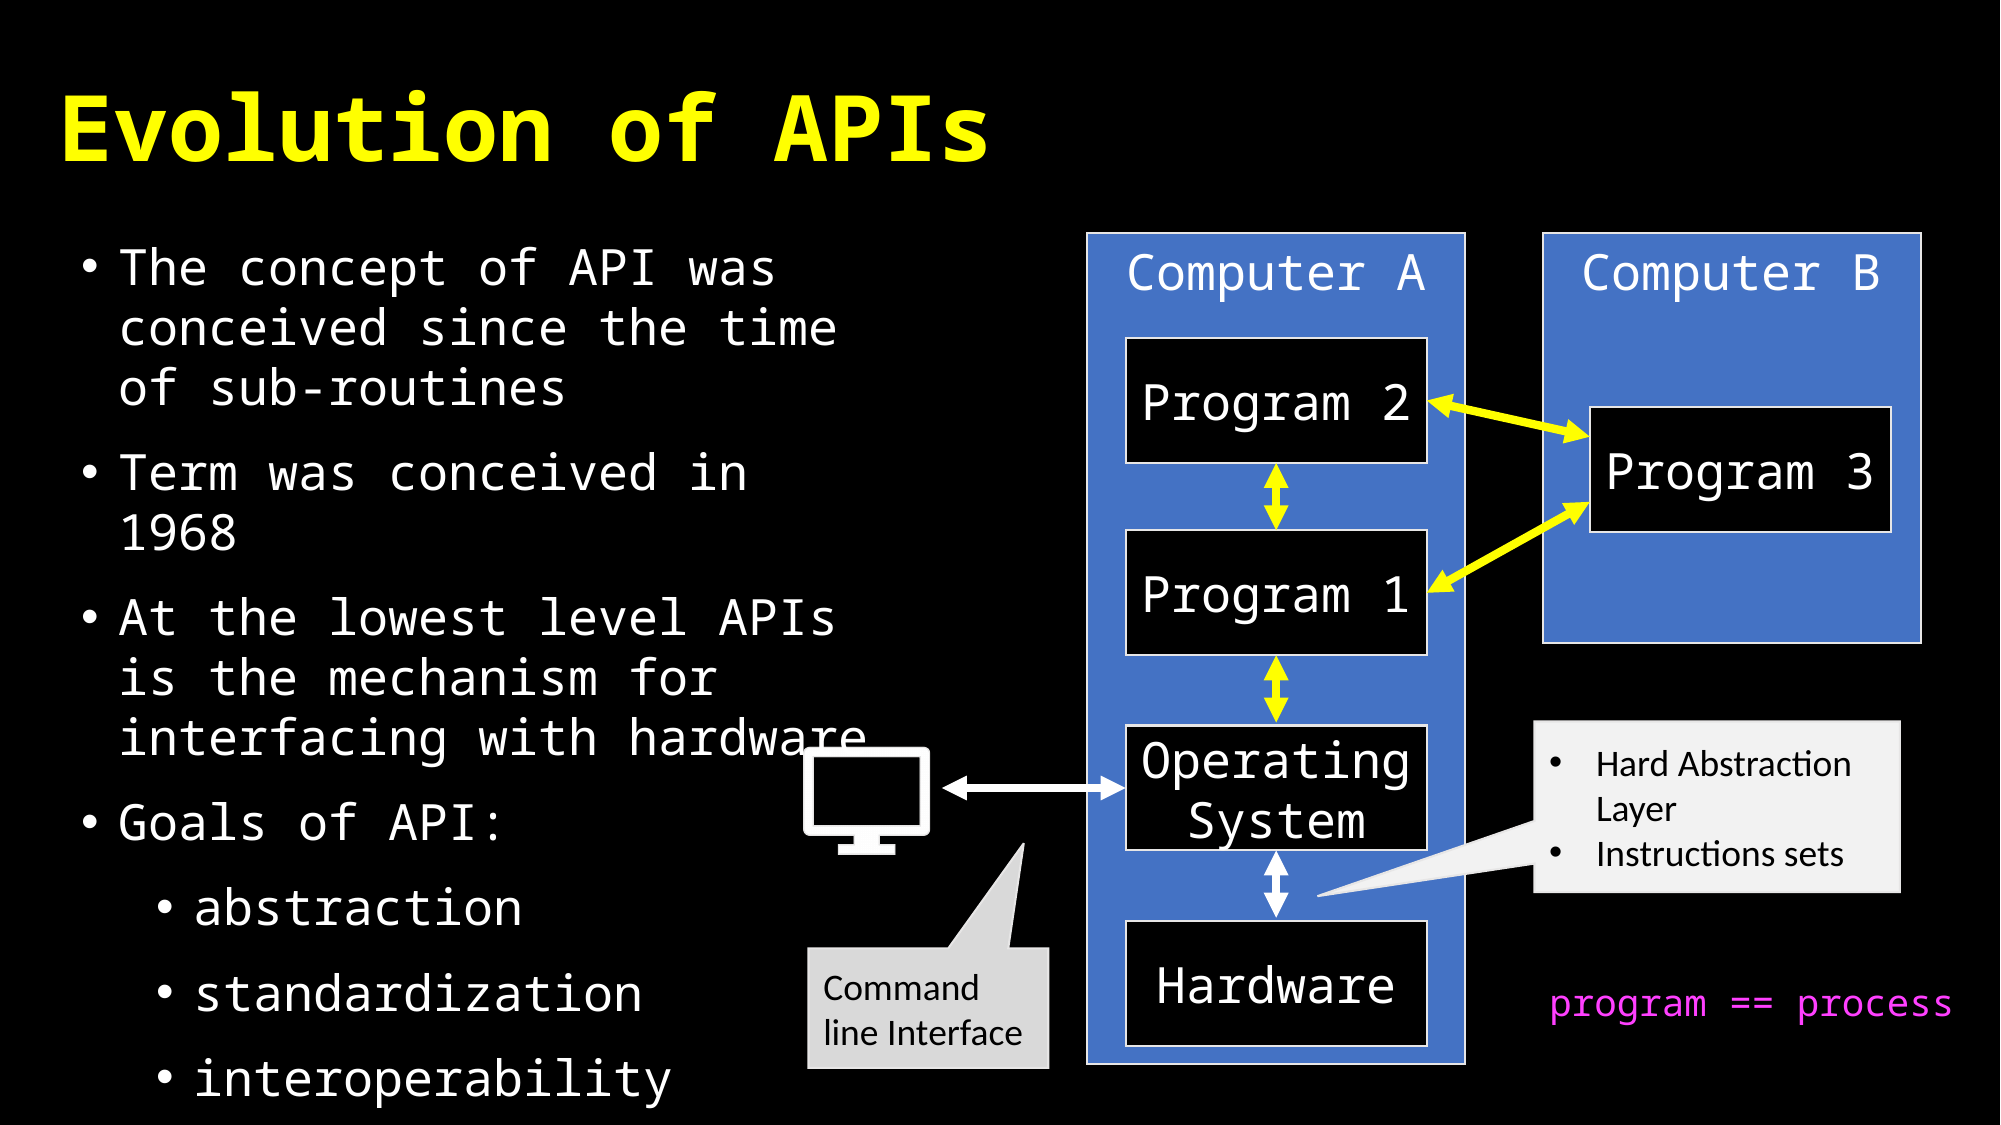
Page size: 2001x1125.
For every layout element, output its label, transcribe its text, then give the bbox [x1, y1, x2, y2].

text_box program == process [1534, 976, 1973, 1066]
text_box Computer A [1086, 232, 1466, 1065]
text_box Operating System [1125, 724, 1428, 851]
text_box Hardware [1125, 920, 1428, 1047]
text_box Program 1 [1125, 529, 1428, 656]
list The concept of API was conceived since the time of sub-routines Term was conceived in 1968 At the lowest level APIs is the mechanism for interfacing with hardware Goals of API: abstraction standardization interoperability [65, 228, 904, 988]
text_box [1426, 400, 1590, 437]
title Evolution of APIs [43, 23, 1769, 241]
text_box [1426, 501, 1590, 593]
text_box Command line Interface [807, 842, 1050, 1069]
picture [791, 725, 942, 876]
text_box Hard Abstraction Layer Instructions sets [1317, 720, 1901, 898]
text_box Computer B [1542, 232, 1922, 644]
text_box Program 2 [1125, 337, 1428, 464]
text_box Program 3 [1589, 406, 1892, 533]
